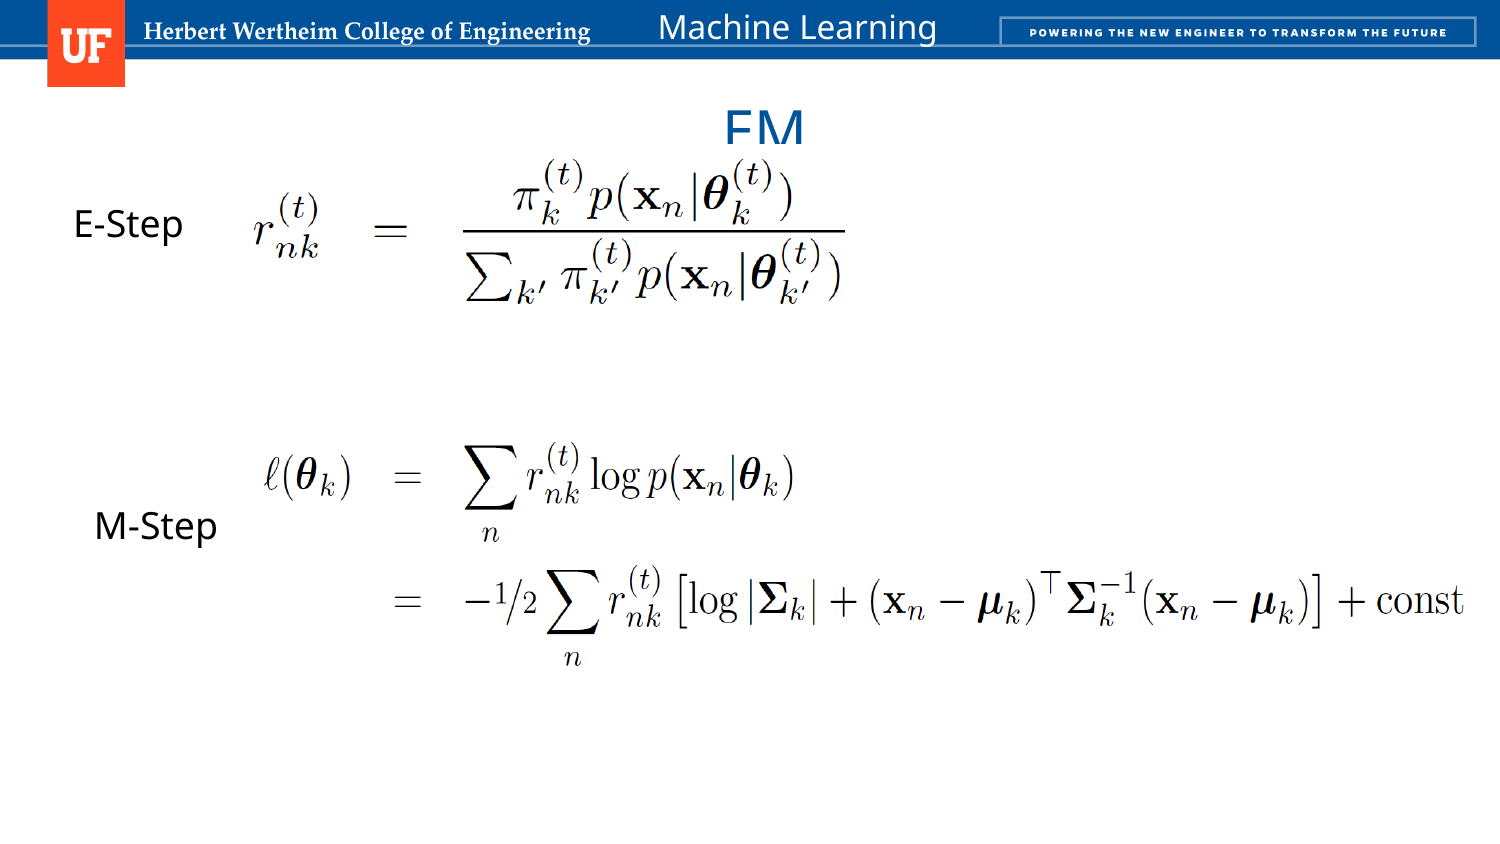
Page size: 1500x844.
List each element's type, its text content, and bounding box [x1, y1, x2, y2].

picture [239, 396, 1477, 693]
picture [0, 0, 1500, 87]
text_box M-Step [79, 494, 232, 555]
picture [246, 143, 859, 320]
text_box E-Step [58, 192, 239, 253]
title EM [47, 86, 1483, 175]
